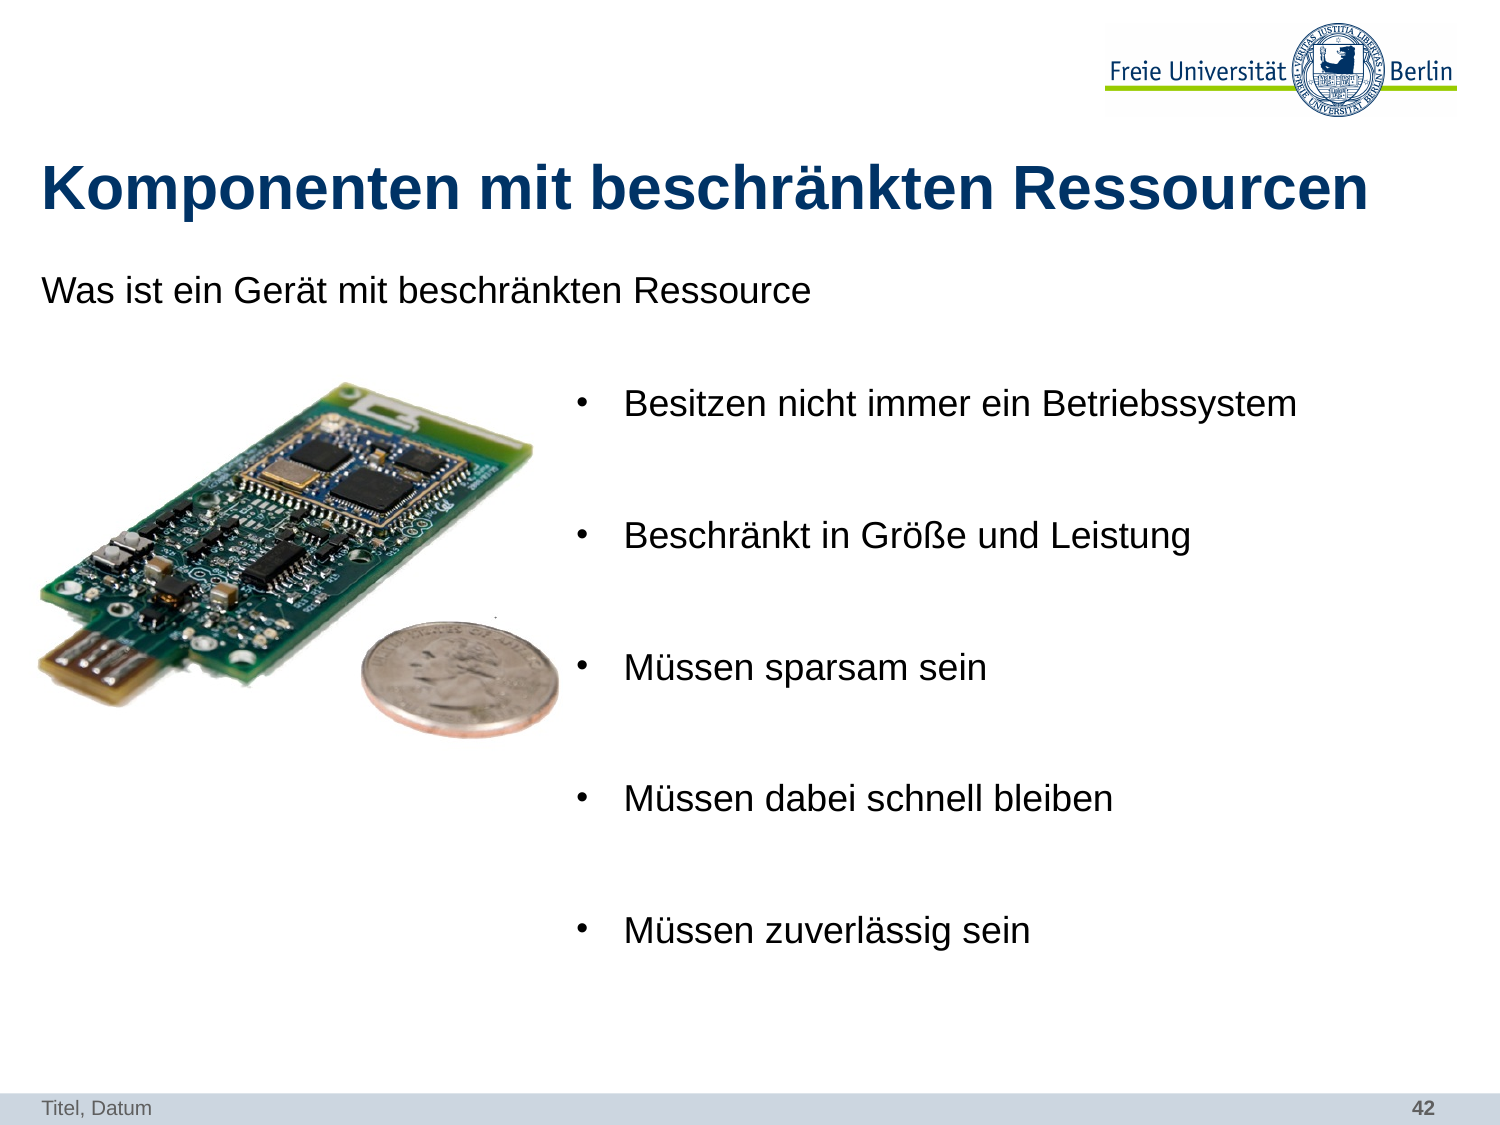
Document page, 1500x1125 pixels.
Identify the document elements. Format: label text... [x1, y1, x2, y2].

picture [1105, 23, 1457, 117]
title Komponenten mit beschränkten Ressourcen [41, 155, 1459, 226]
picture [0, 359, 578, 761]
footer Titel, Datum [40, 1087, 1022, 1125]
list Was ist ein Gerät mit beschränkten Ressource Besitzen nicht immer ein Betriebssystem Beschränkt in Größe und Leistung Müssen sparsam sein Müssen dabei schnell bleiben Müssen zuverlässig sein [41, 265, 1459, 1064]
